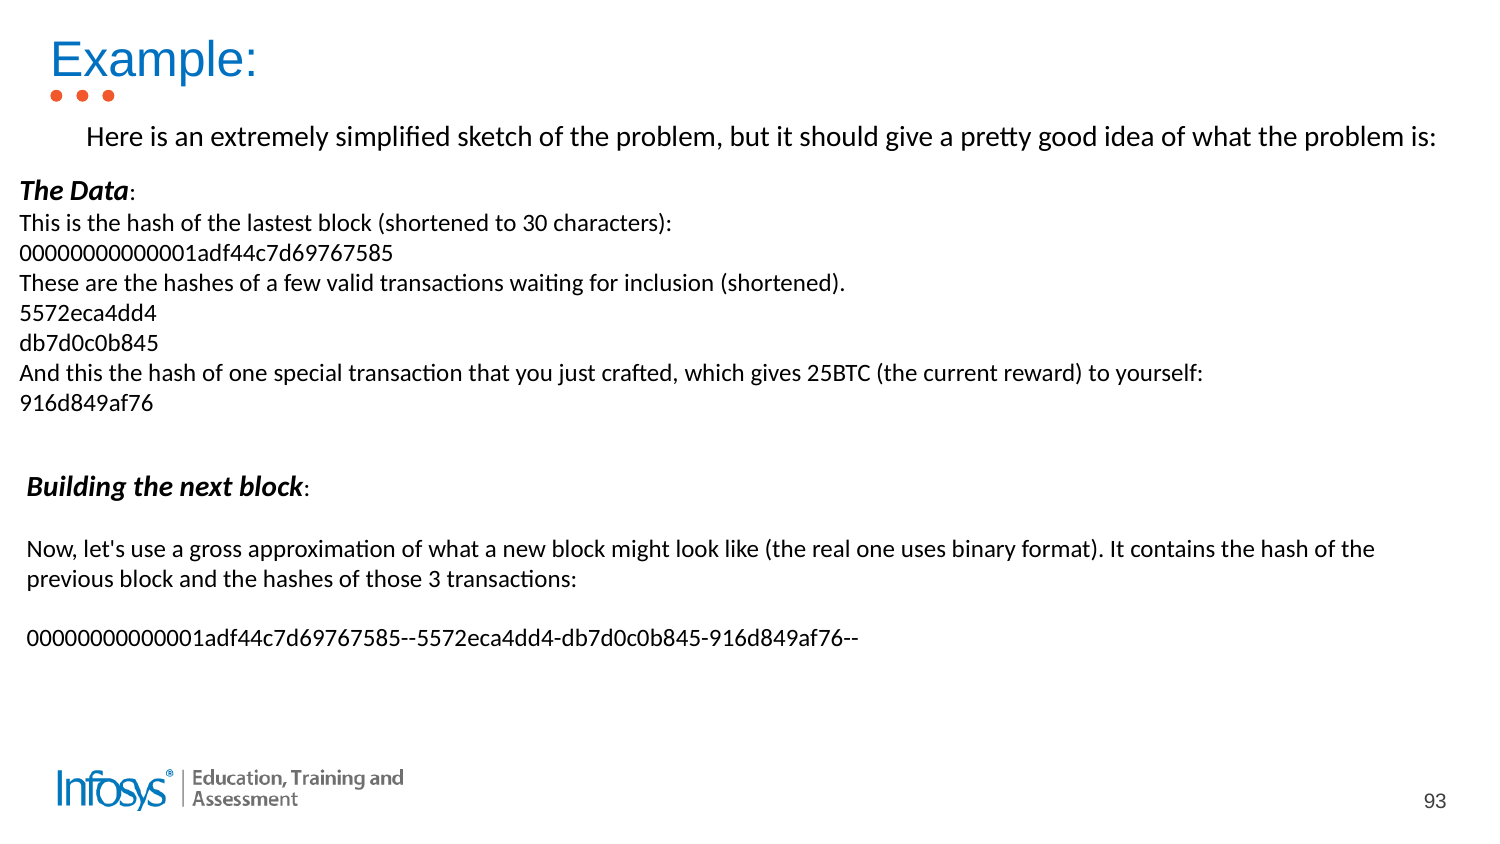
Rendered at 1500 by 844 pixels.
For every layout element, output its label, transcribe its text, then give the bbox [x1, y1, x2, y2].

slide_number 93 [1384, 780, 1462, 826]
text_box Here is an extremely simplified sketch of the problem, but it should give a pretty good idea of what the problem is: [57, 109, 1467, 160]
text_box Building the next block: Now, let's use a gross approximation of what a new block might look like (the real one uses binary format). It contains the hash of the previous block and the hashes of those 3 transactions: 00000000000001adf44c7d69767585--5572eca4dd4-db7d0c0b845-916d849af76-- [11, 459, 1399, 660]
text_box The Data: This is the hash of the lastest block (shortened to 30 characters): 00000000000001adf44c7d69767585 These are the hashes of a few valid transactions waiting for inclusion (shortened). 5572eca4dd4 db7d0c0b845 And this the hash of one special transaction that you just crafted, which gives 25BTC (the current reward) to yourself: 916d849af76 [11, 163, 1462, 454]
picture [49, 761, 410, 811]
title Example: [35, 19, 1467, 94]
